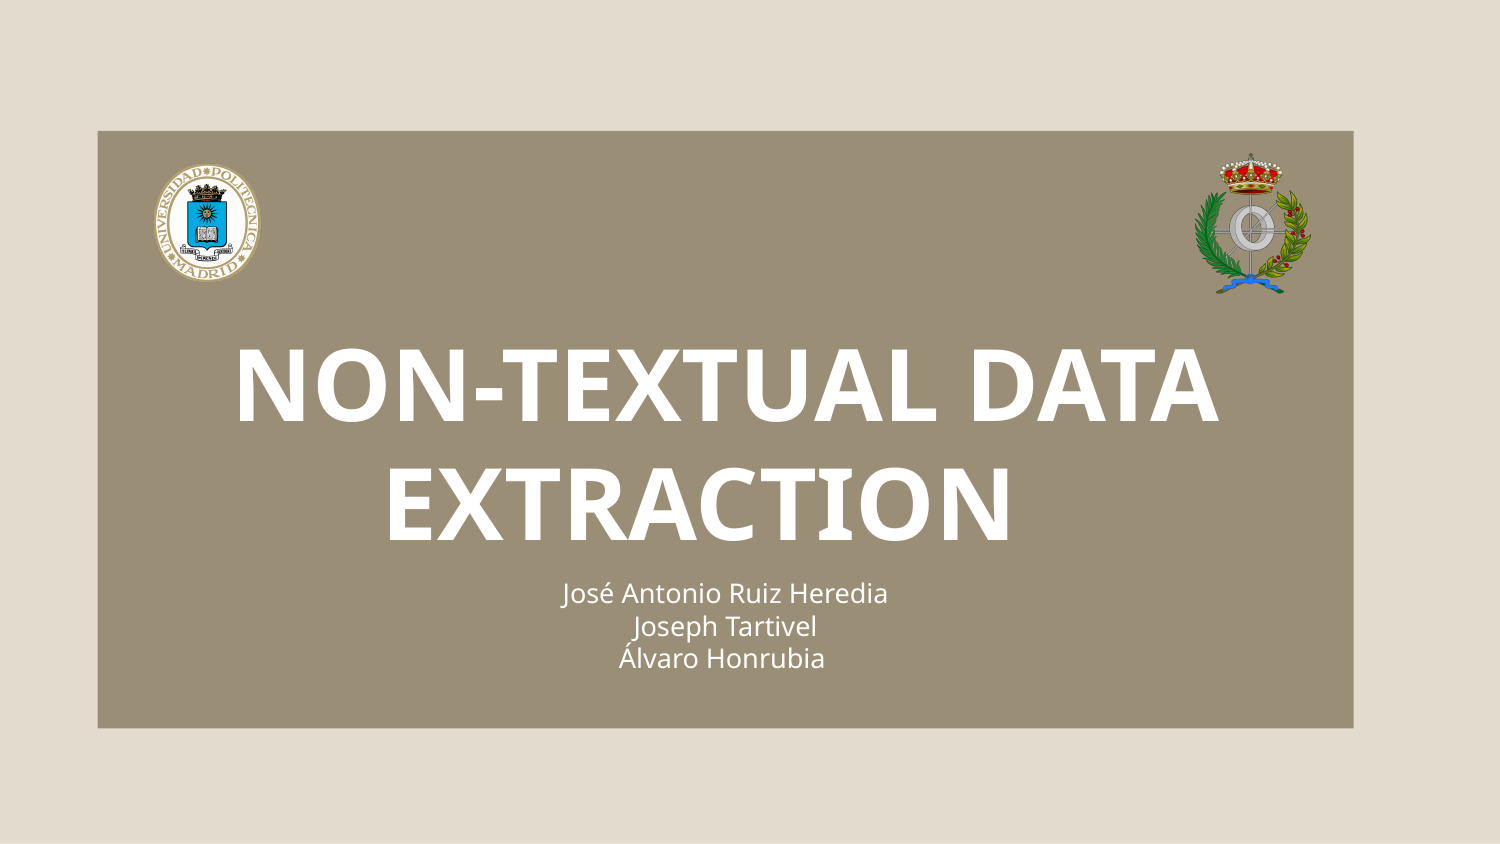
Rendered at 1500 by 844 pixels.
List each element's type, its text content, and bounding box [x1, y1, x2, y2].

picture [89, 157, 325, 290]
text_box [97, 130, 1354, 729]
text_box [0, 0, 1500, 844]
title NON-TEXTUAL DATA EXTRACTION [191, 283, 1260, 576]
subtitle José Antonio Ruiz Heredia Joseph Tartivel Álvaro Honrubia [528, 576, 923, 689]
picture [1195, 153, 1311, 295]
